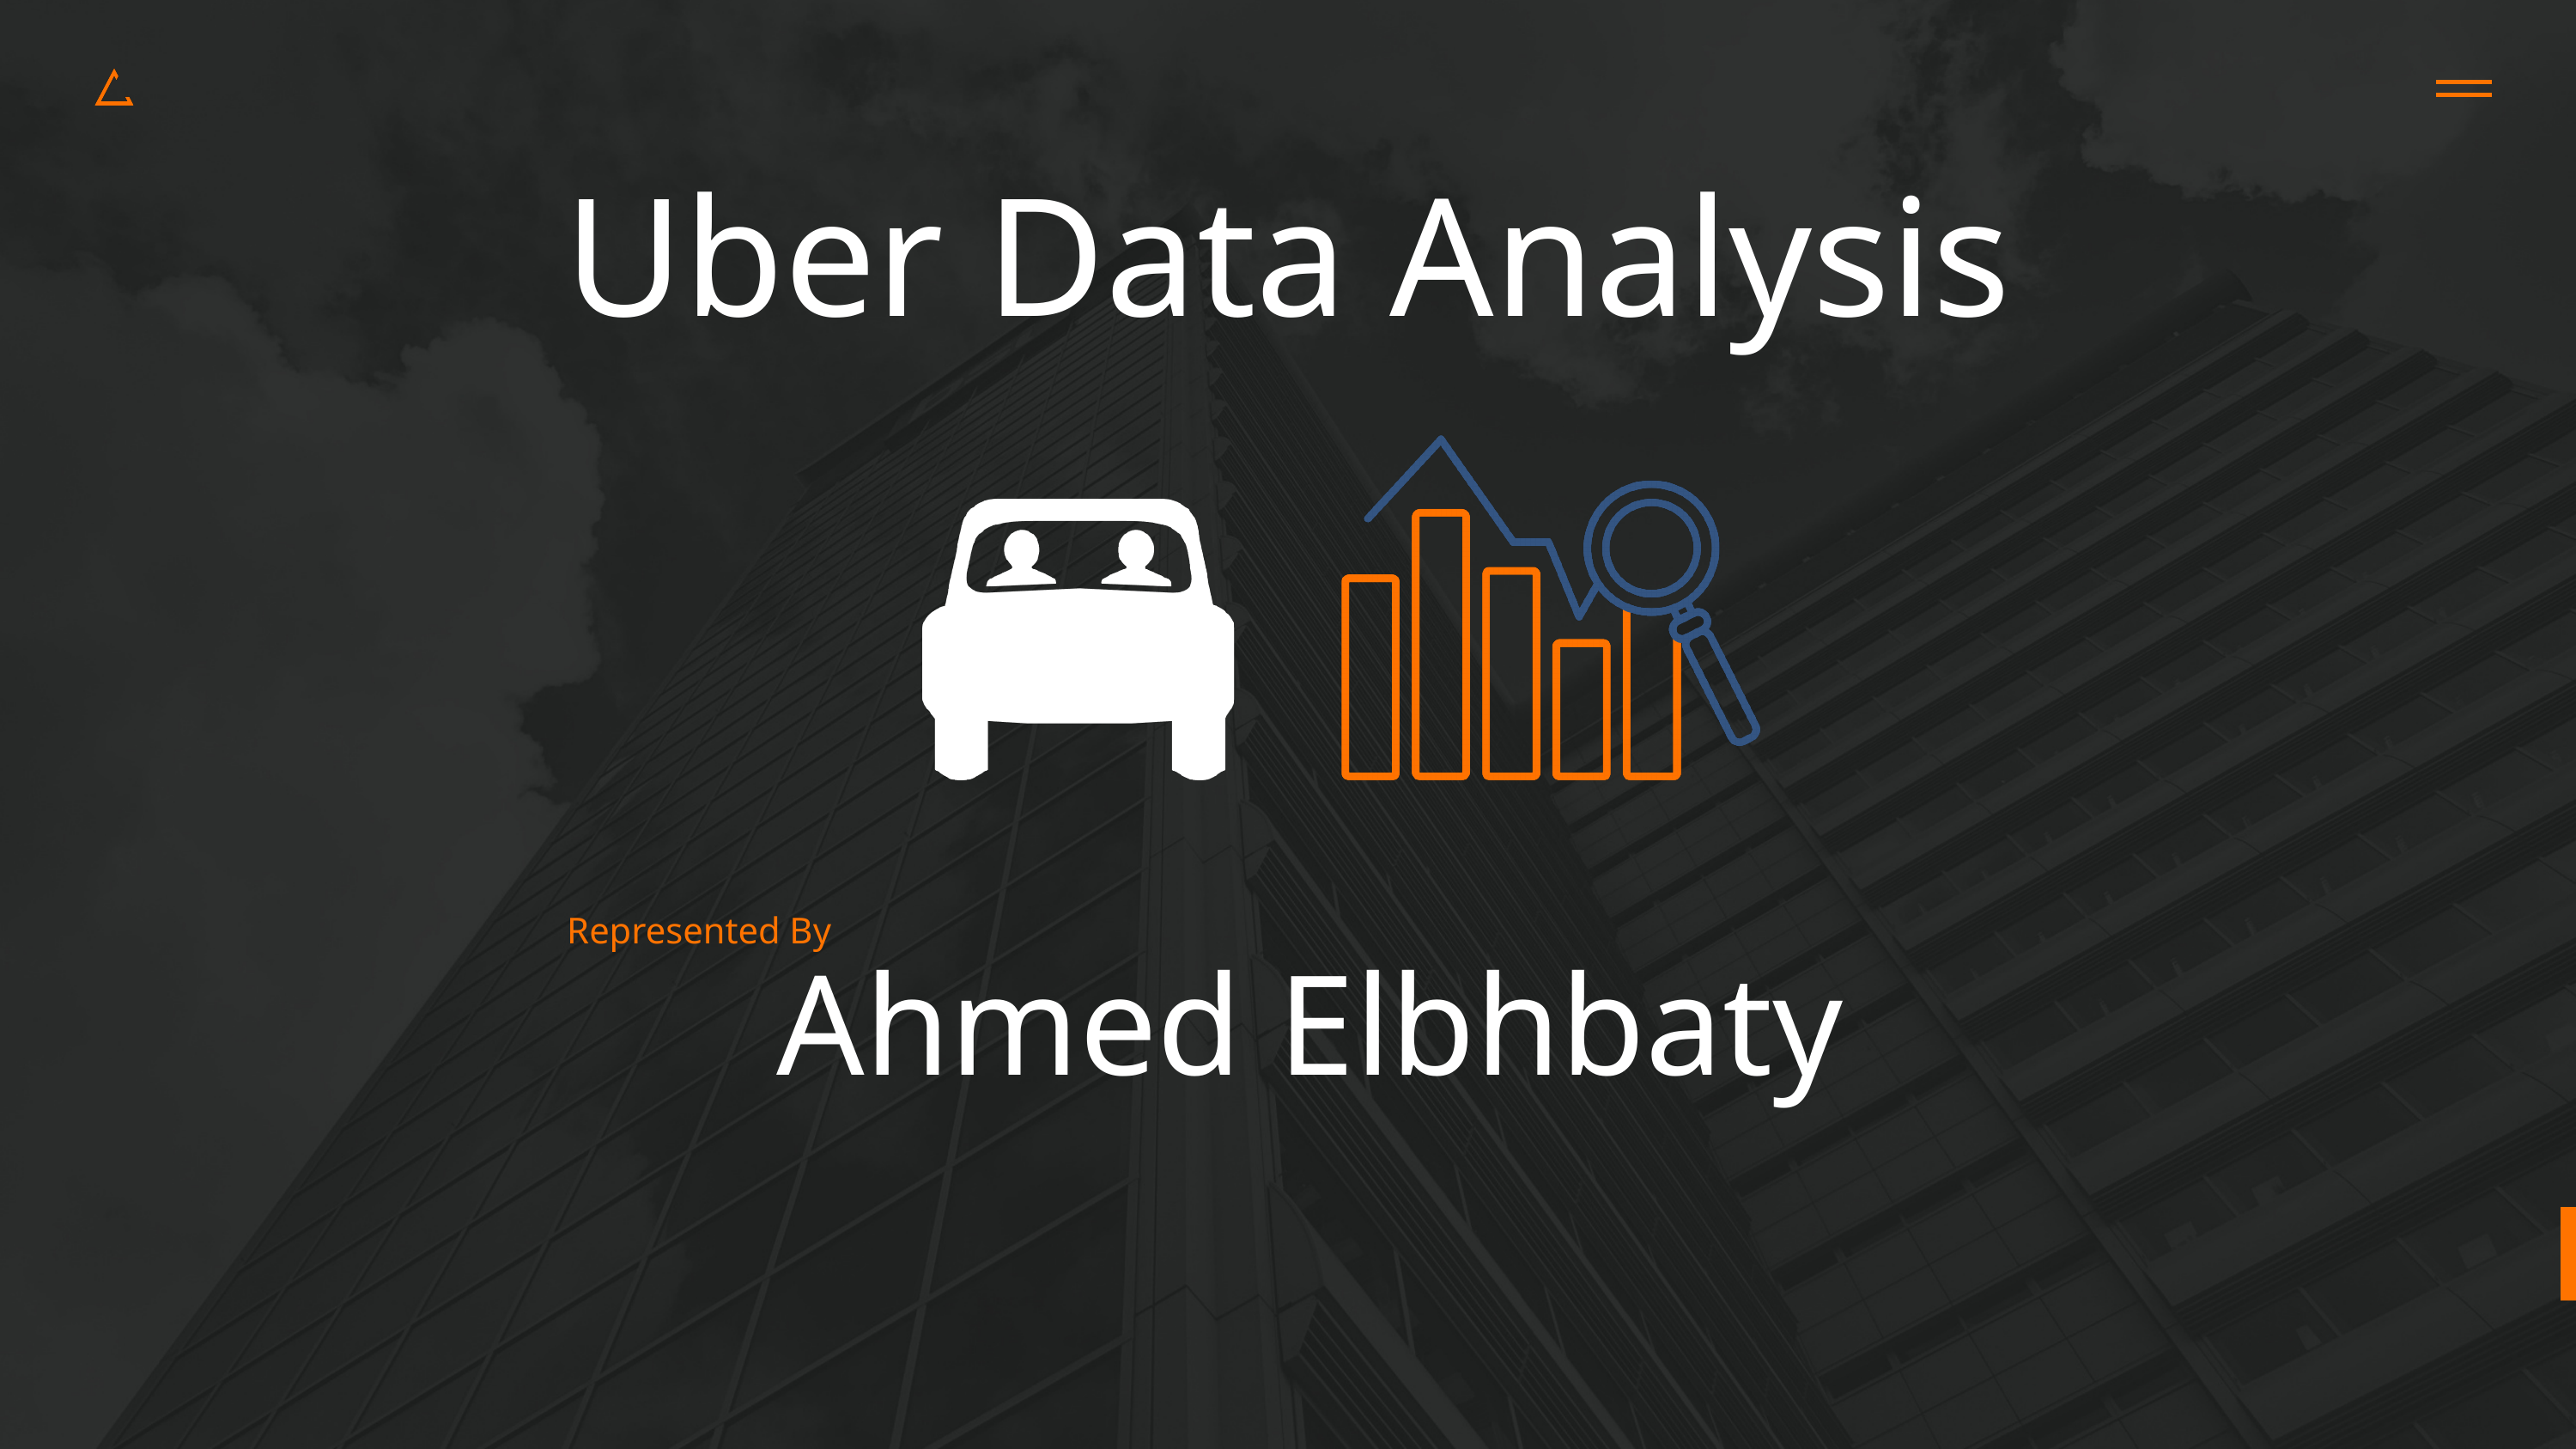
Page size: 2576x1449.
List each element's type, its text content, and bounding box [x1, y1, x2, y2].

text_box [0, 0, 2576, 1449]
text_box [2435, 79, 2493, 84]
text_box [2560, 1207, 2576, 1300]
text_box [921, 499, 1235, 780]
text_box Uber Data Analysis [173, 120, 2403, 349]
text_box [1341, 435, 1762, 780]
text_box Ahmed Elbhbaty [614, 908, 2008, 1103]
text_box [2435, 92, 2493, 97]
text_box Represented By [483, 881, 915, 951]
text_box [94, 68, 134, 106]
